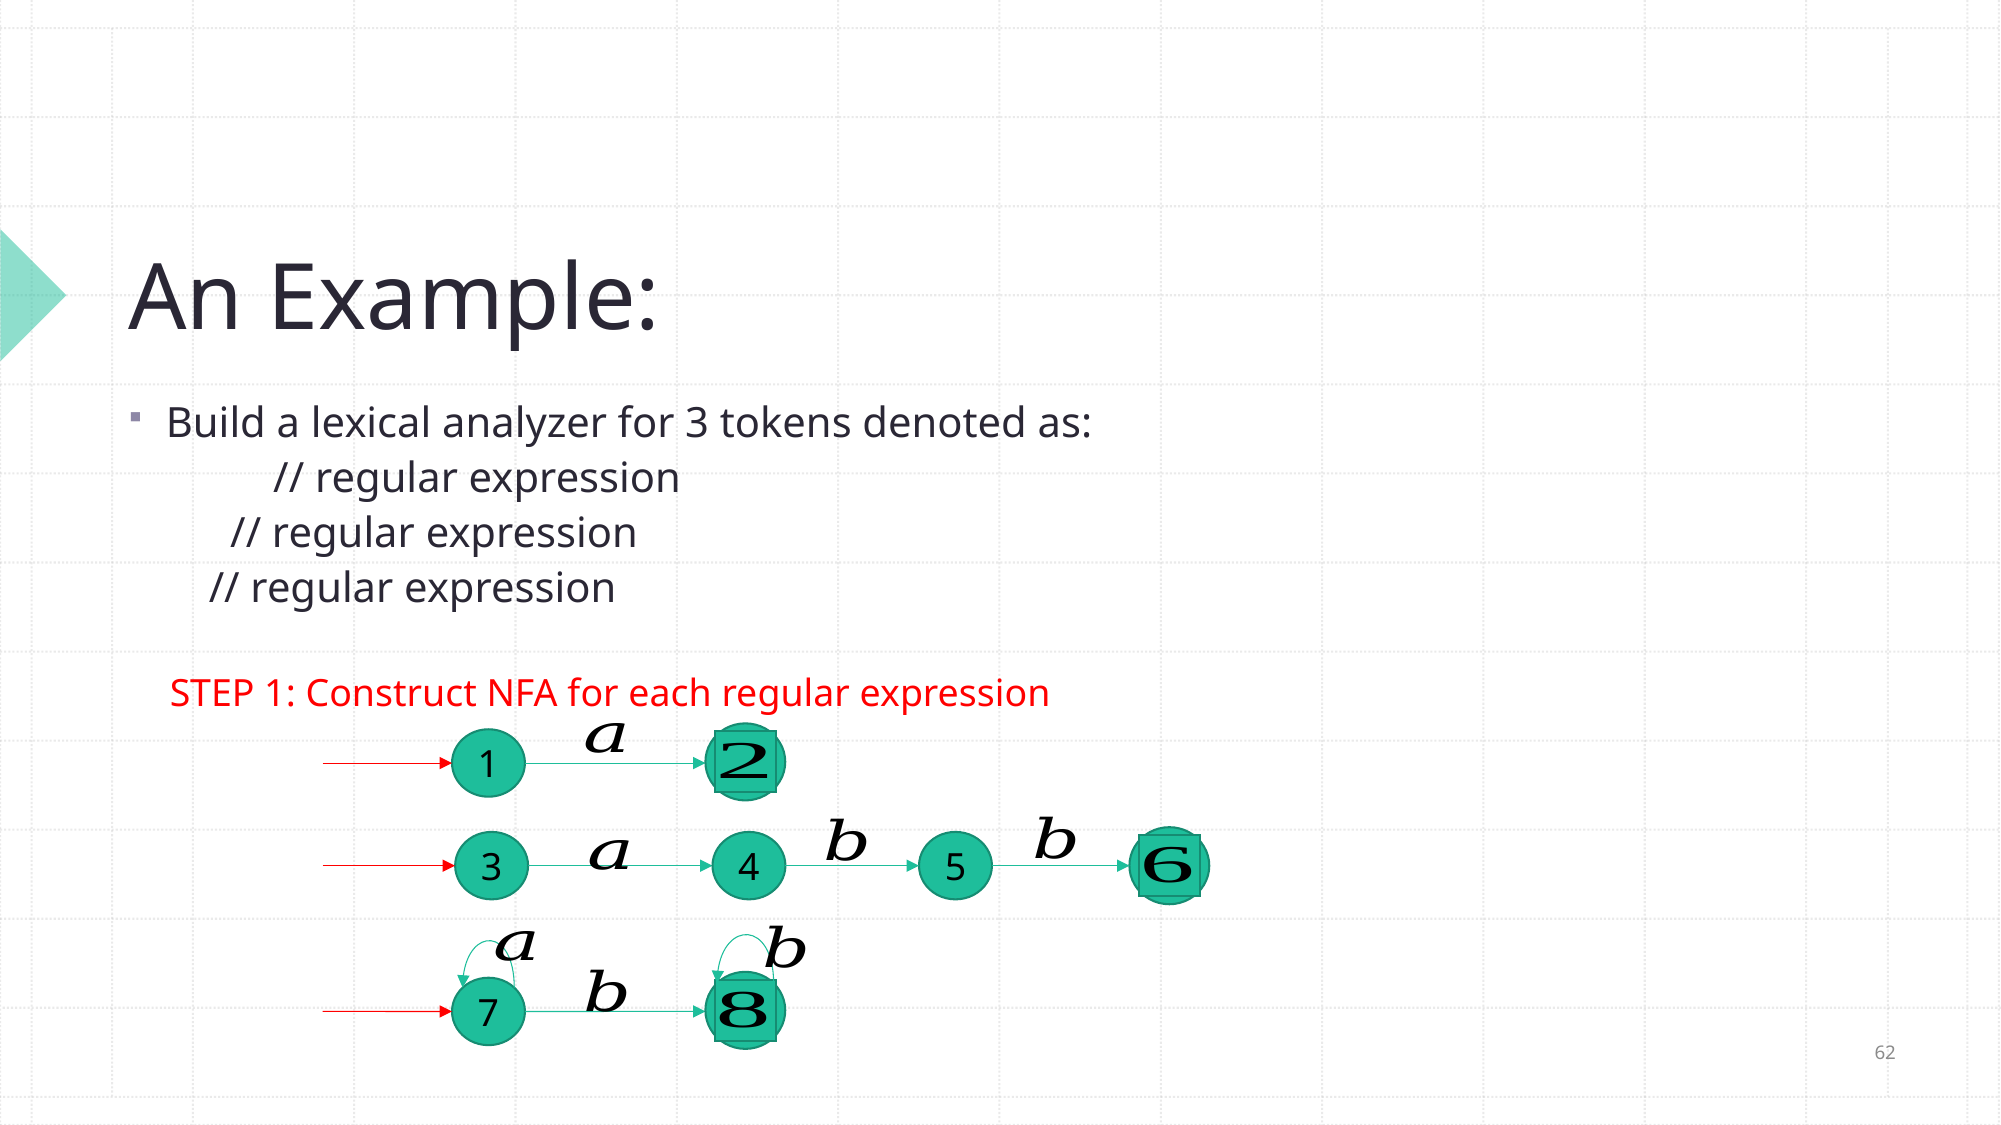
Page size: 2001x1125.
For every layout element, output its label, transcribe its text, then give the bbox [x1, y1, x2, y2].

title An Example: [113, 119, 1808, 356]
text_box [322, 704, 786, 801]
text_box STEP 1: Construct NFA for each regular expression [154, 661, 1066, 722]
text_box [322, 811, 1210, 905]
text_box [322, 913, 812, 1049]
slide_number 62 [1805, 1019, 1966, 1089]
